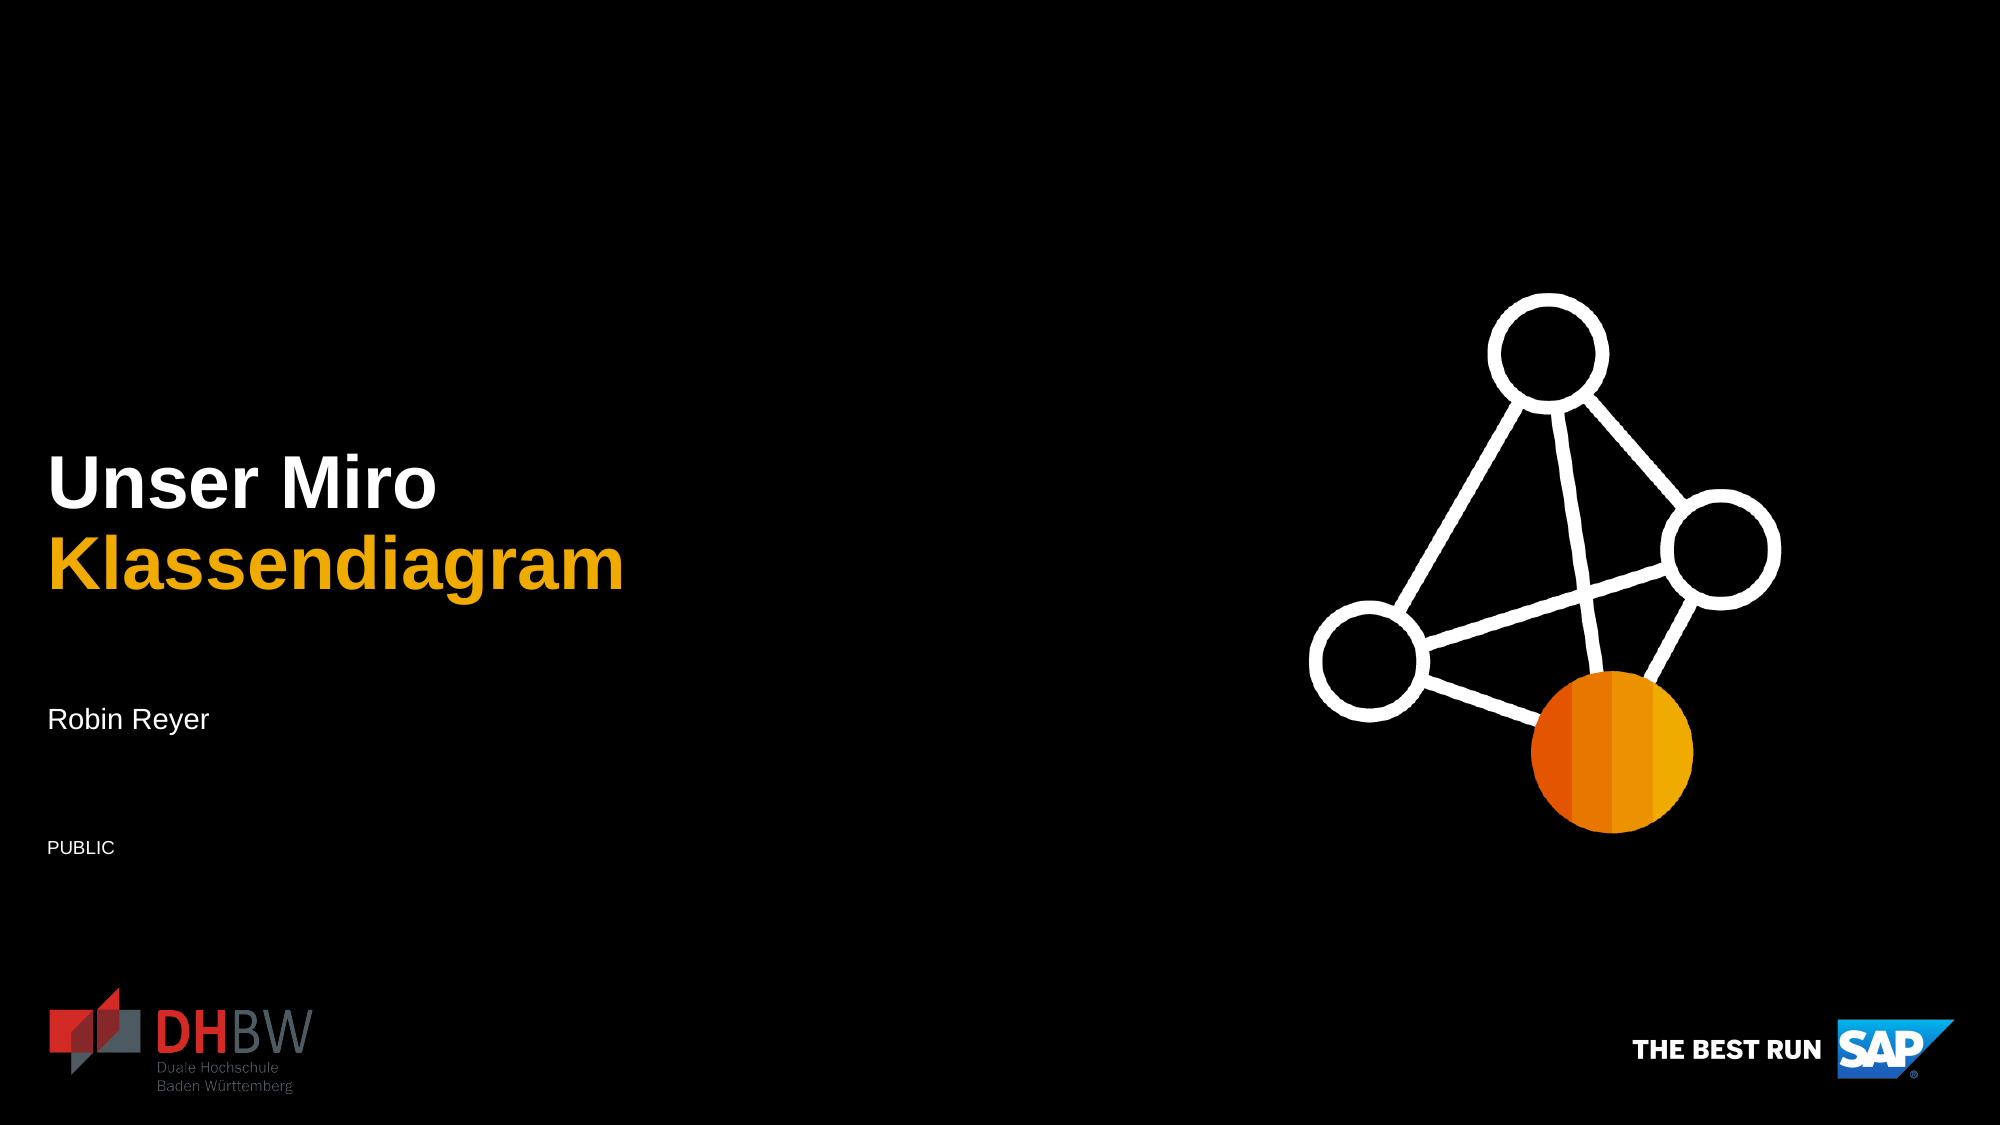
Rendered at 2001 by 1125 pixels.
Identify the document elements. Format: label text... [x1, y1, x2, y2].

picture [1632, 1019, 1955, 1079]
subtitle Robin Reyer [47, 700, 1093, 771]
title Unser Miro Klassendiagram [47, 443, 1093, 608]
picture [1140, 157, 1951, 968]
picture [46, 986, 315, 1095]
